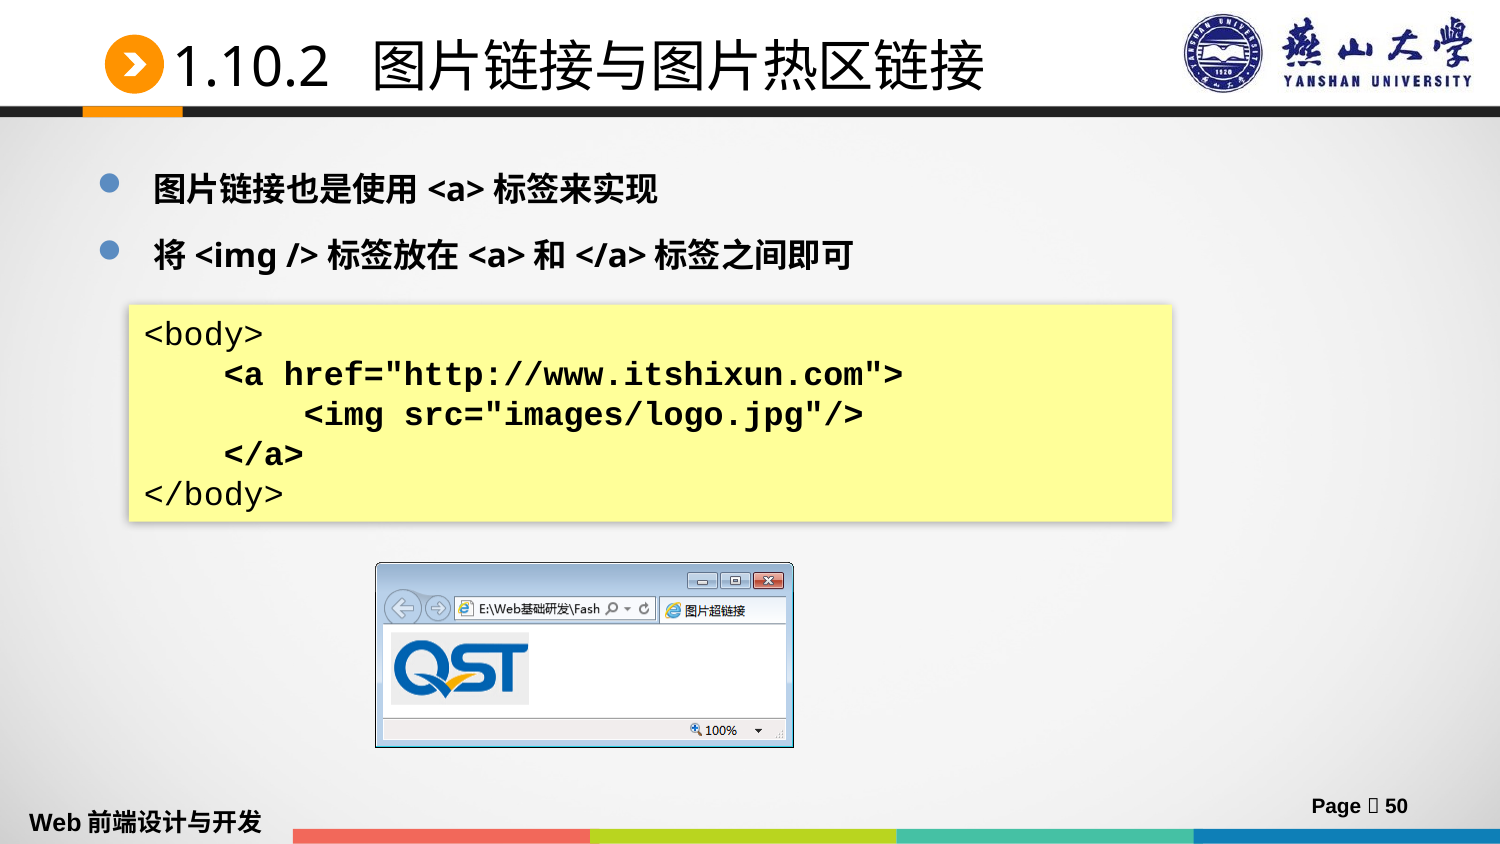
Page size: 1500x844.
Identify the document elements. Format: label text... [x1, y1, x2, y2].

list 图片链接也是使用<a>标签来实现 将<img />标签放在<a>和</a>标签之间即可 [81, 140, 1429, 528]
title 1.10.2 图片链接与图片热区链接 [157, 22, 1032, 106]
slide_number Page  50 [1187, 785, 1424, 821]
list <body> <a href="http://www.itshixun.com"> <img src="images/logo.jpg"/> </a> </body> [128, 304, 1173, 522]
picture [1182, 11, 1474, 94]
picture [0, 118, 1500, 844]
